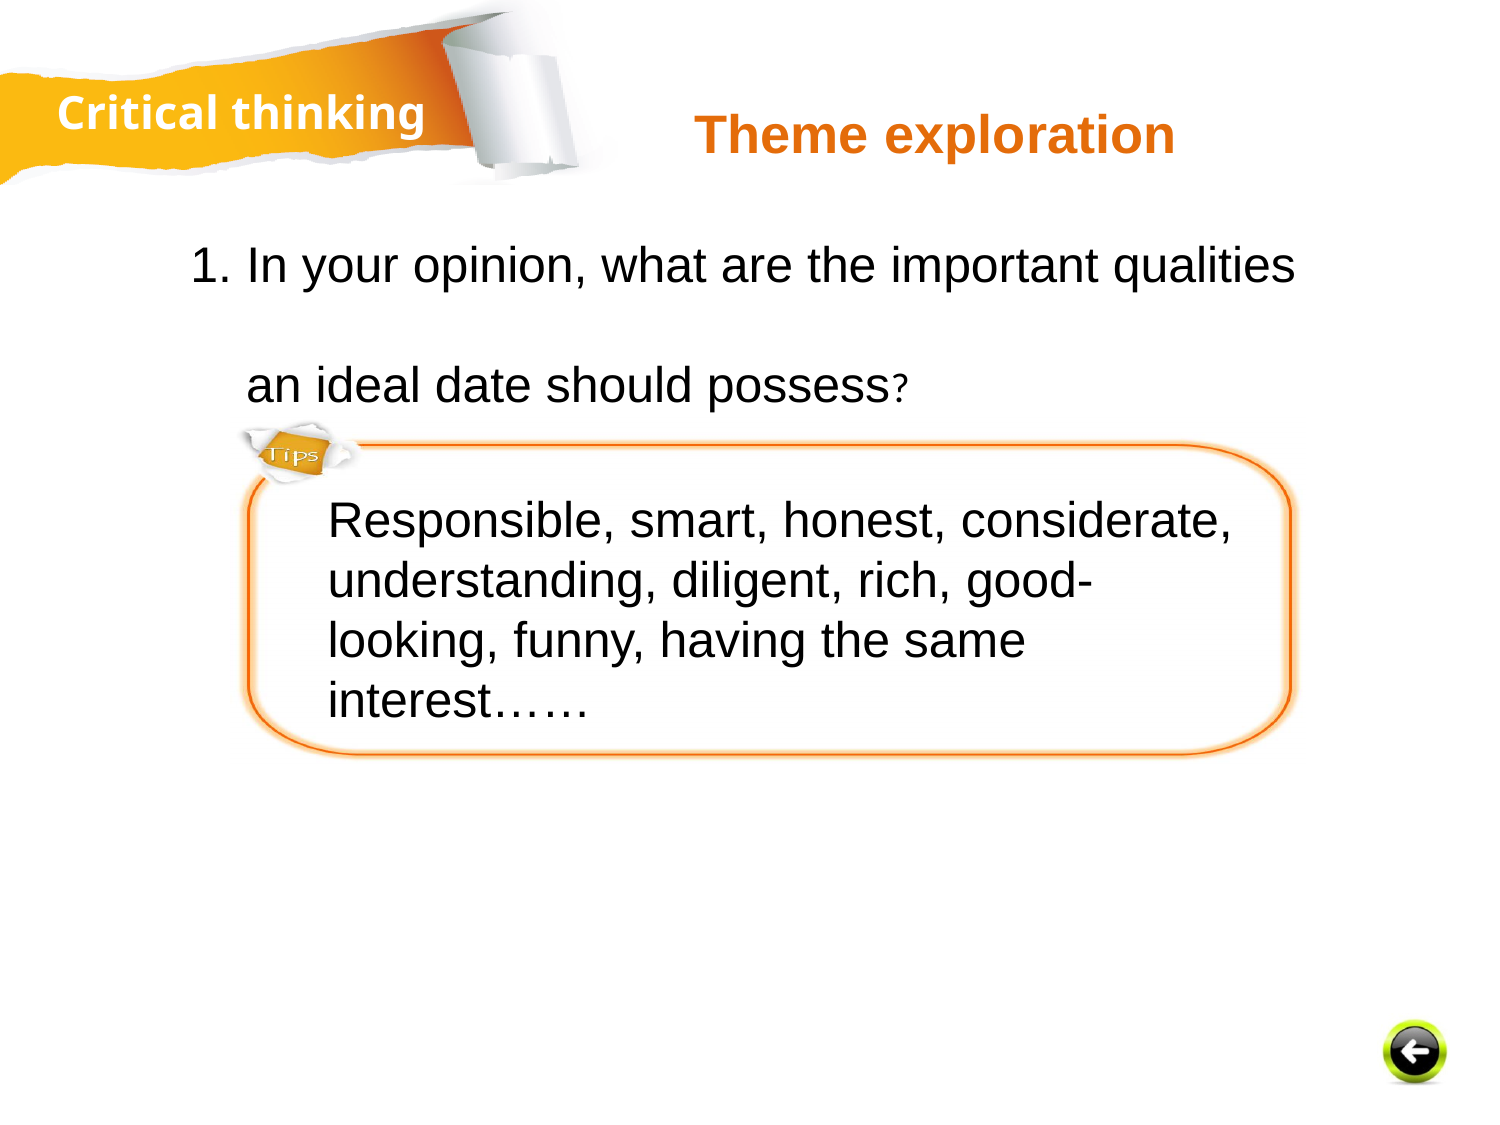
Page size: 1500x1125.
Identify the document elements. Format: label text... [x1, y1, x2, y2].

picture [229, 412, 1306, 764]
text_box [148, 223, 1368, 300]
text_box 1. In your opinion, what are the important qualities an ideal date should possess? [175, 224, 1378, 420]
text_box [0, 0, 1195, 185]
picture [1377, 1013, 1450, 1090]
